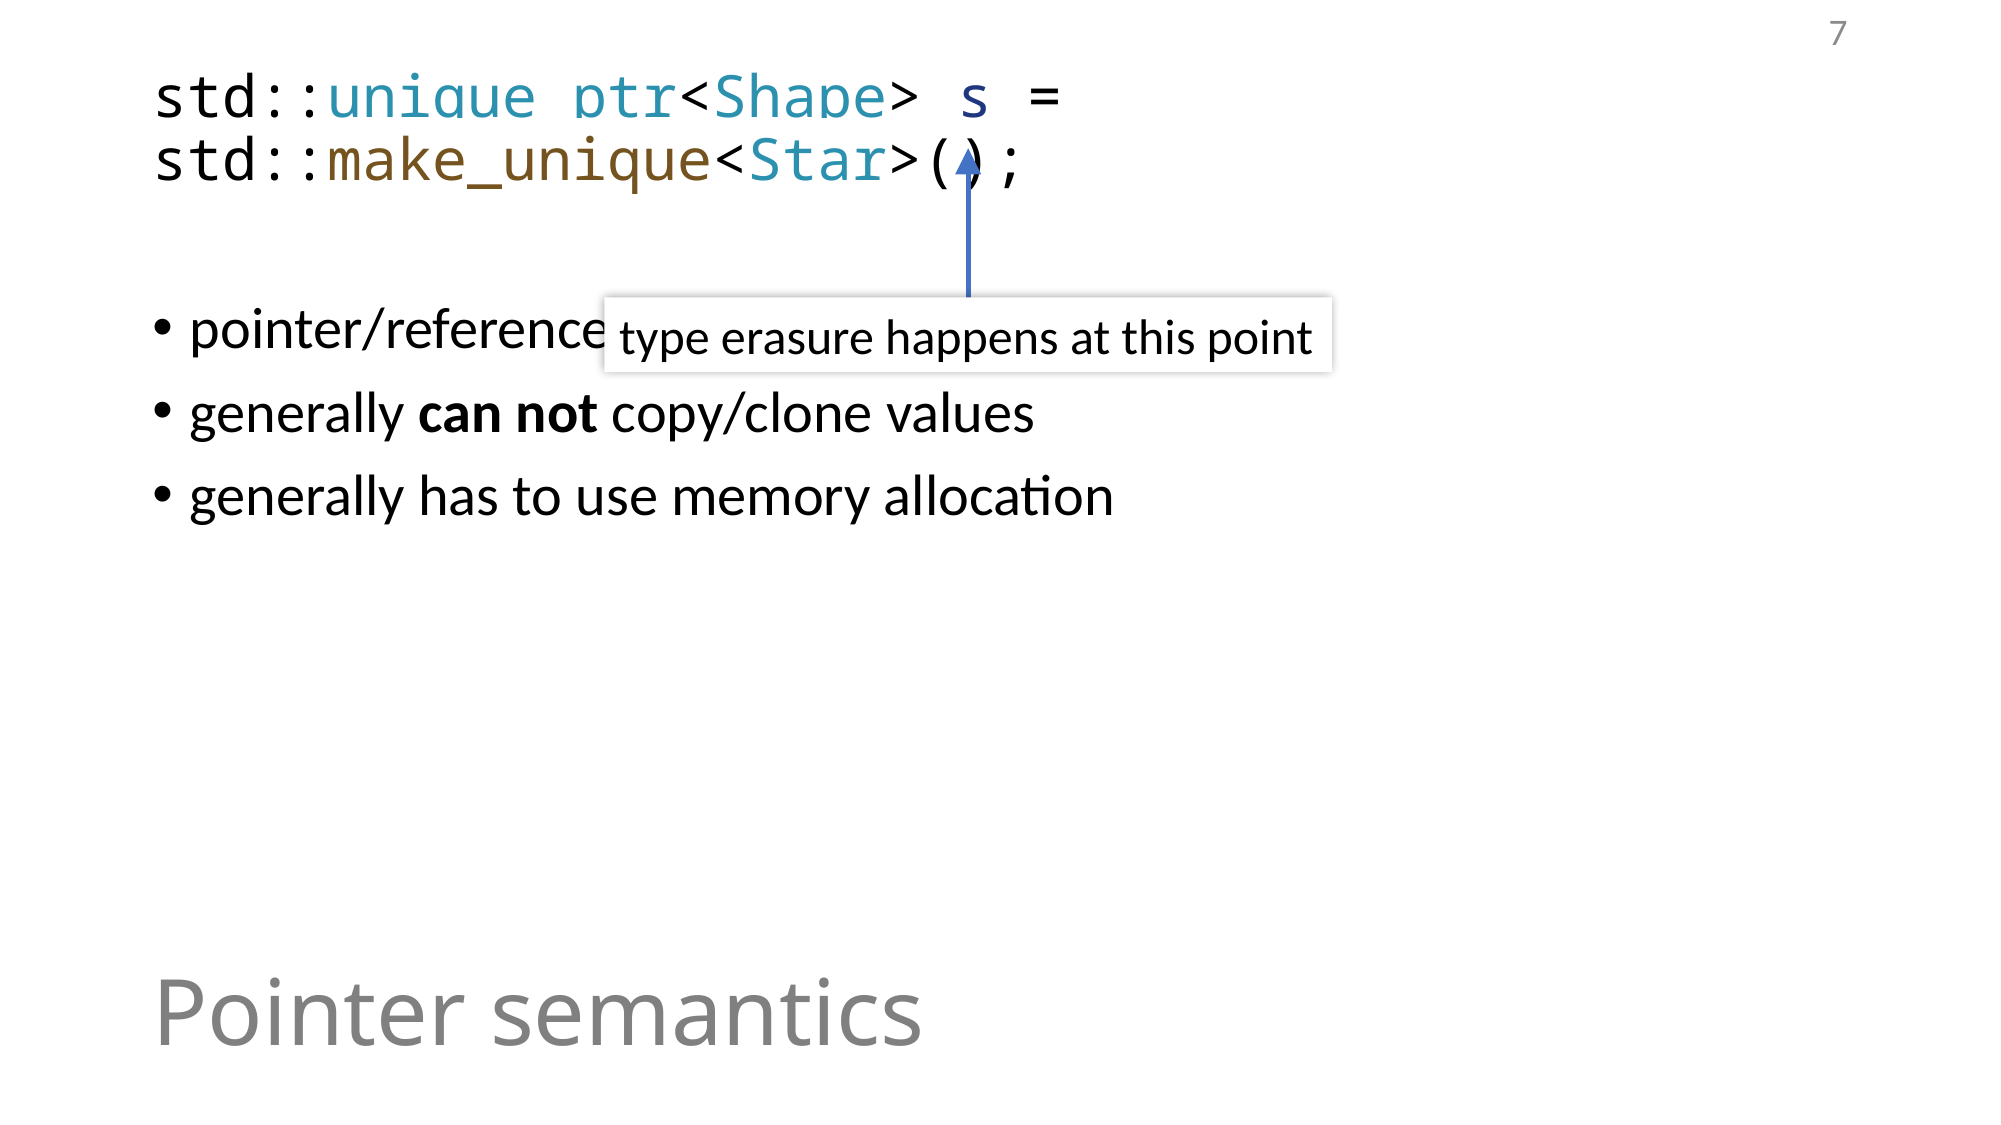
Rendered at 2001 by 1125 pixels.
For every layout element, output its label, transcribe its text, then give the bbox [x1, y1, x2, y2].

list std::unique_ptr<Shape> s = std::make_unique<Star>(); pointer/reference semantics generally can not copy/clone values generally has to use memory allocation [137, 59, 1863, 908]
title Pointer semantics [137, 908, 1863, 1125]
slide_number 7 [1412, 0, 1863, 60]
text_box type erasure happens at this point [604, 297, 1332, 373]
